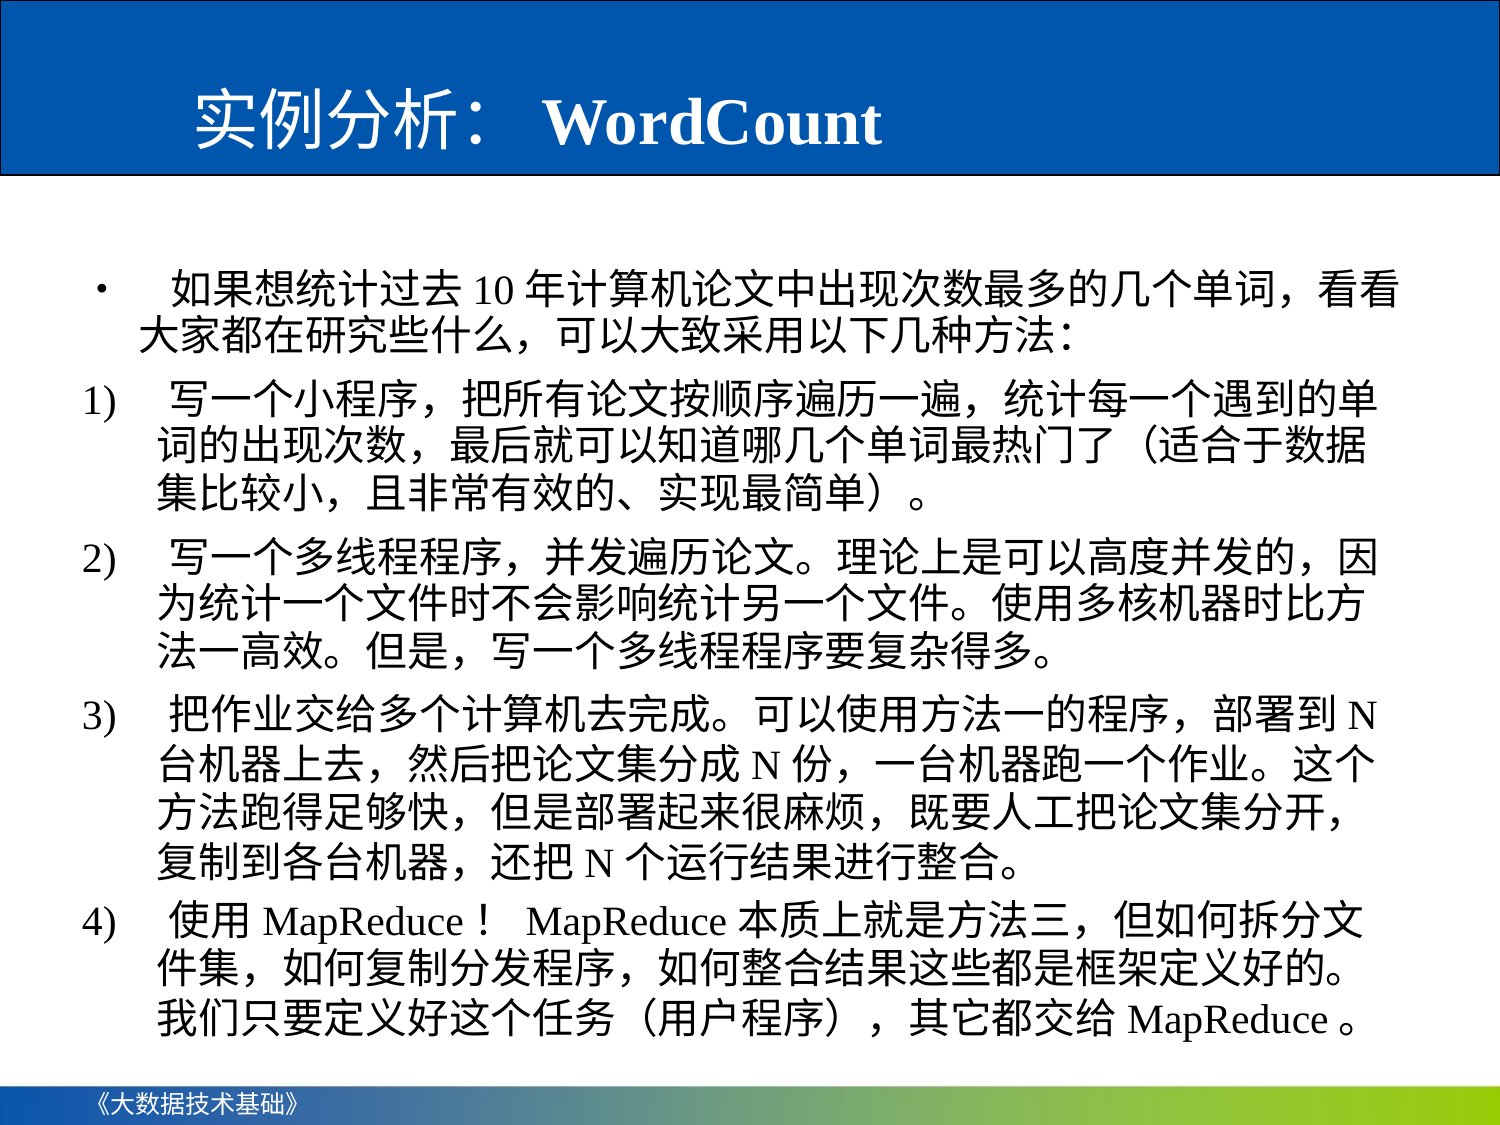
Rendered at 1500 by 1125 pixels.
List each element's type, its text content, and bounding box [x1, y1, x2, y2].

text_box [0, 175, 1500, 1085]
text_box [0, 0, 1500, 175]
picture [0, 1085, 1500, 1125]
text_box 实例分析：WordCount • 如果想统计过去10年计算机论文中出现次数最多的几个单词，看看 大家都在研究些什么，可以大致采用以下几种方法： 1) 写一个小程序，把所有论文按顺序遍历一遍，统计每一个遇到的单 词的出现次数，最后就可以知道哪几个单词最热门了（适合于数据 集比较小，且非常有效的、实现最简单）。 2) 写一个多线程程序，并发遍历论文。理论上是可以高度并发的，因 为统计一个文件时不会影响统计另一个文件。使用多核机器时比方 法一高效。但是，写一个多线程程序要复杂得多。 3) 把作业交给多个计算机去完成。可以使用方法一的程序，部署到N 台机器上去，然后把论文集分成N份，一台机器跑一个作业。这个 方法跑得足够快，但是部署起来很麻烦，既要人工把论文集分开， 复制到各台机器，还把N个运行结果进行整合。 4) 使用MapReduce！MapReduce本质上就是方法三，但如何拆分文 件集，如何复制分发程序，如何整合结果这些都是框架定义好的。 我们只要定义好这个任务（用户程序），其它都交给MapReduce。 [81, 87, 1402, 1050]
